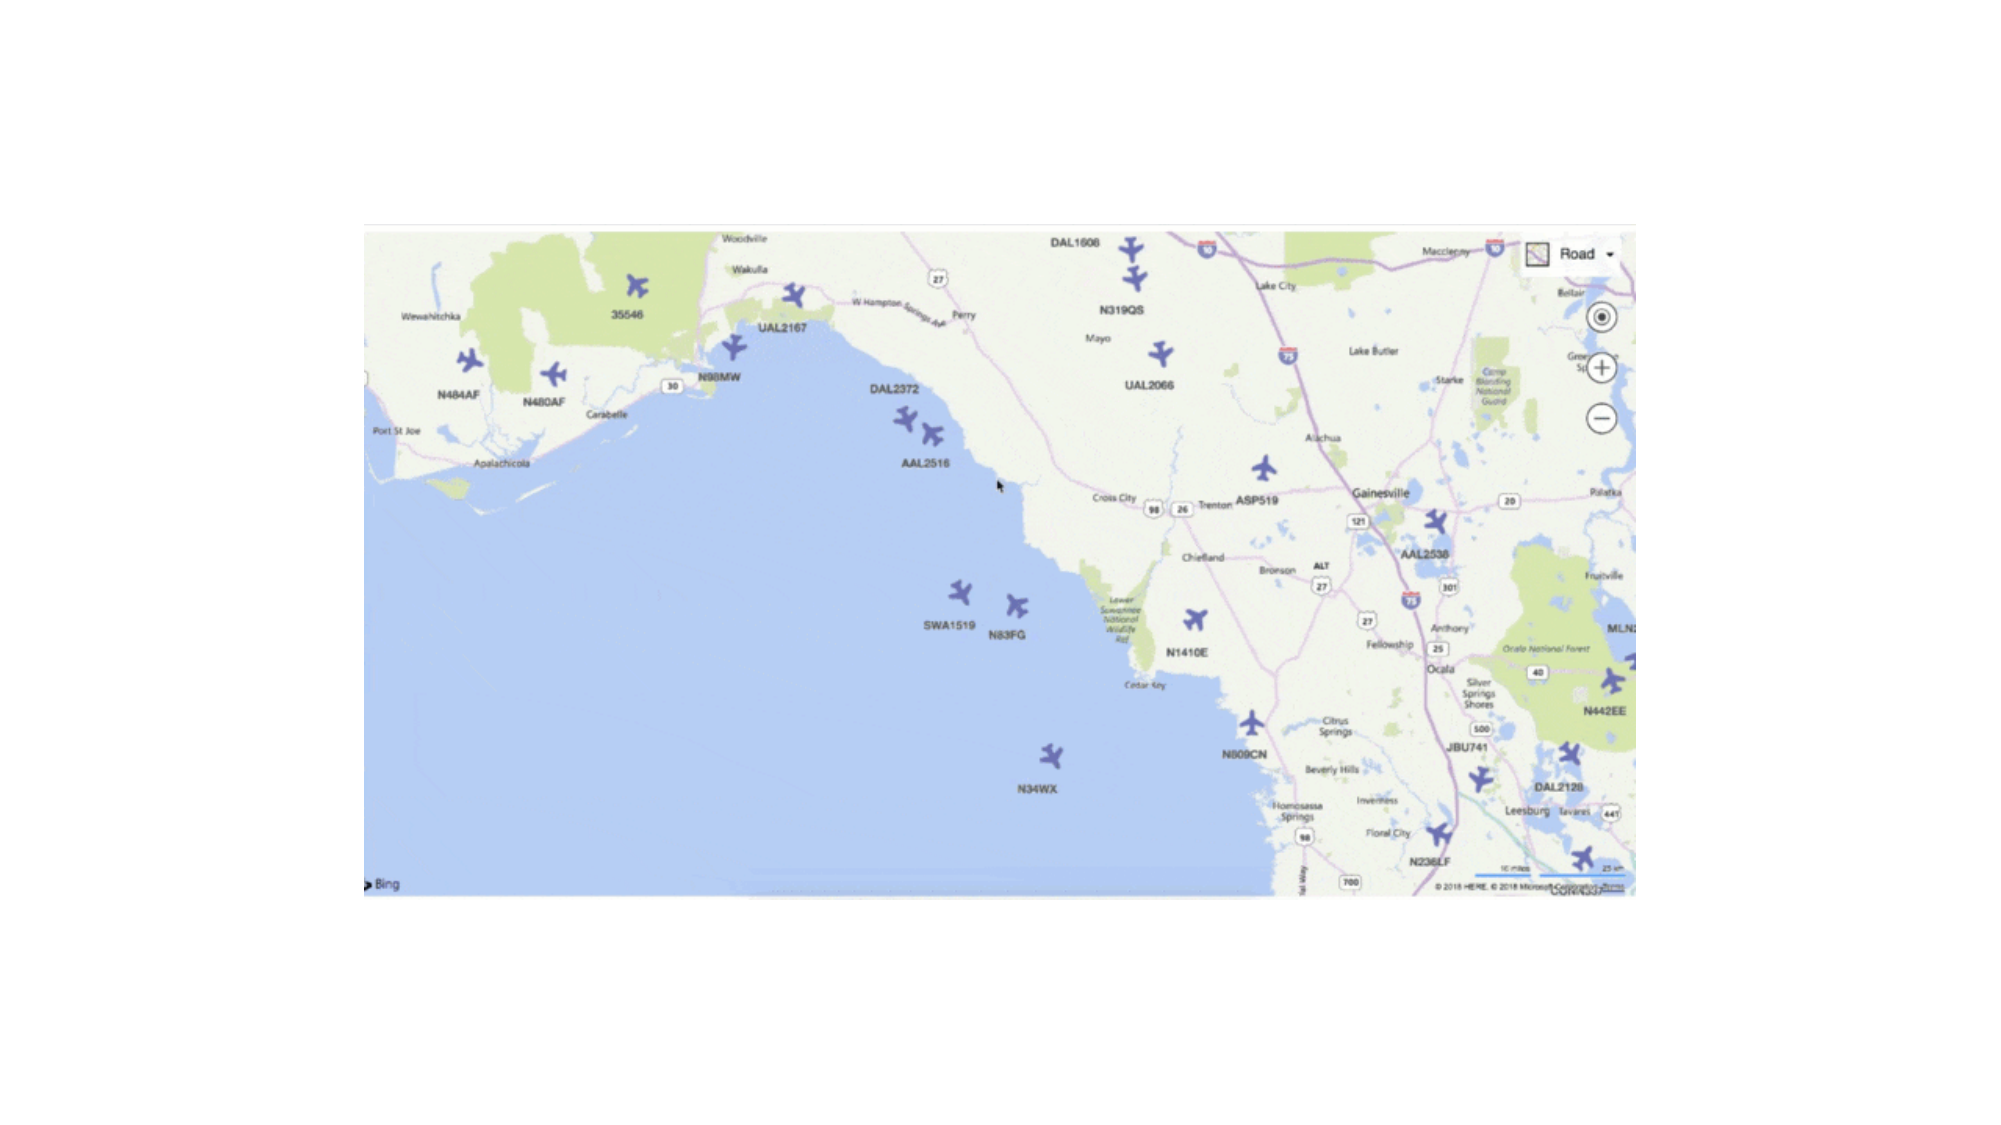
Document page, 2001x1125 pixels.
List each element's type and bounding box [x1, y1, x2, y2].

picture [364, 224, 1636, 901]
